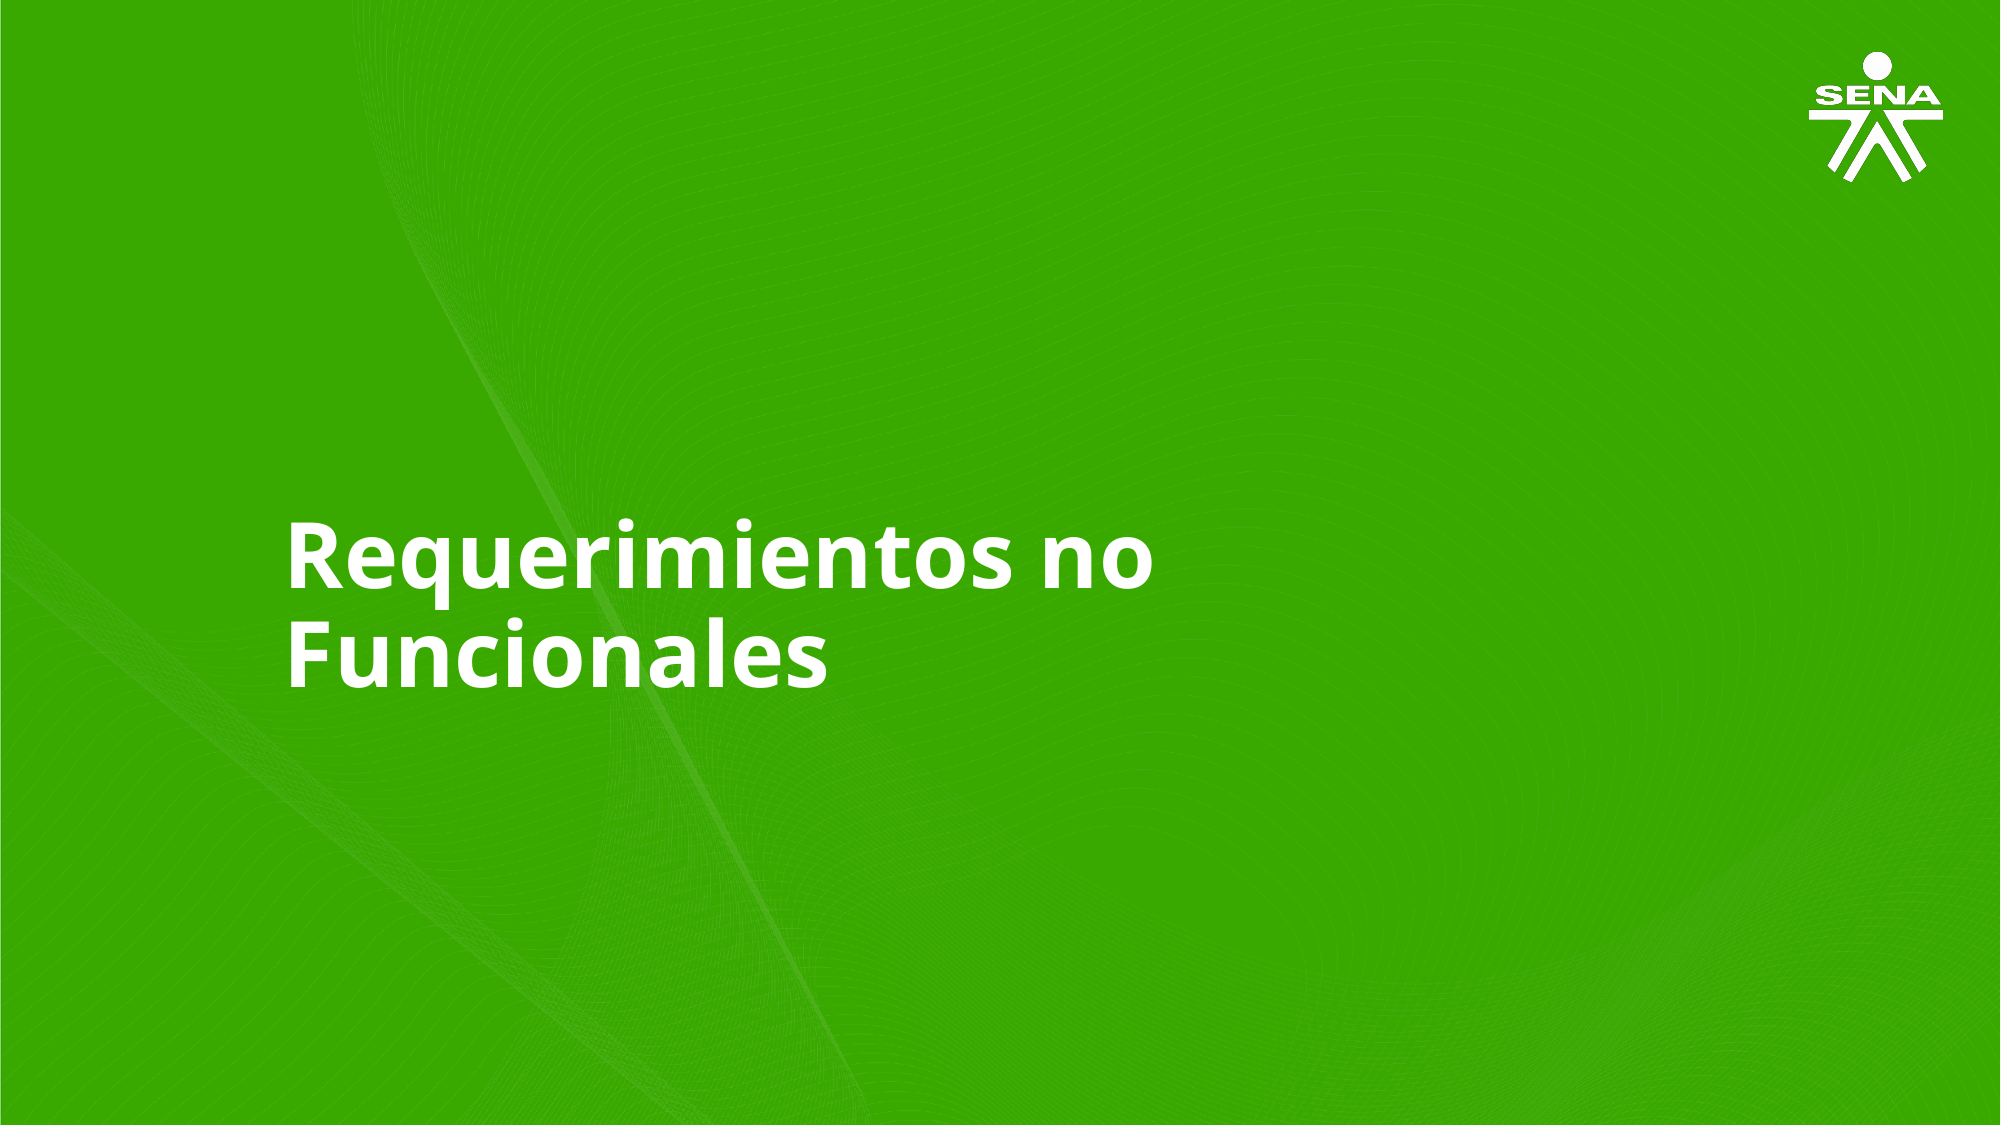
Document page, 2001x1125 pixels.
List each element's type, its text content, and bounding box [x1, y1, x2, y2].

text_box Requerimientos no Funcionales [268, 501, 1731, 624]
picture [0, 0, 2001, 1125]
